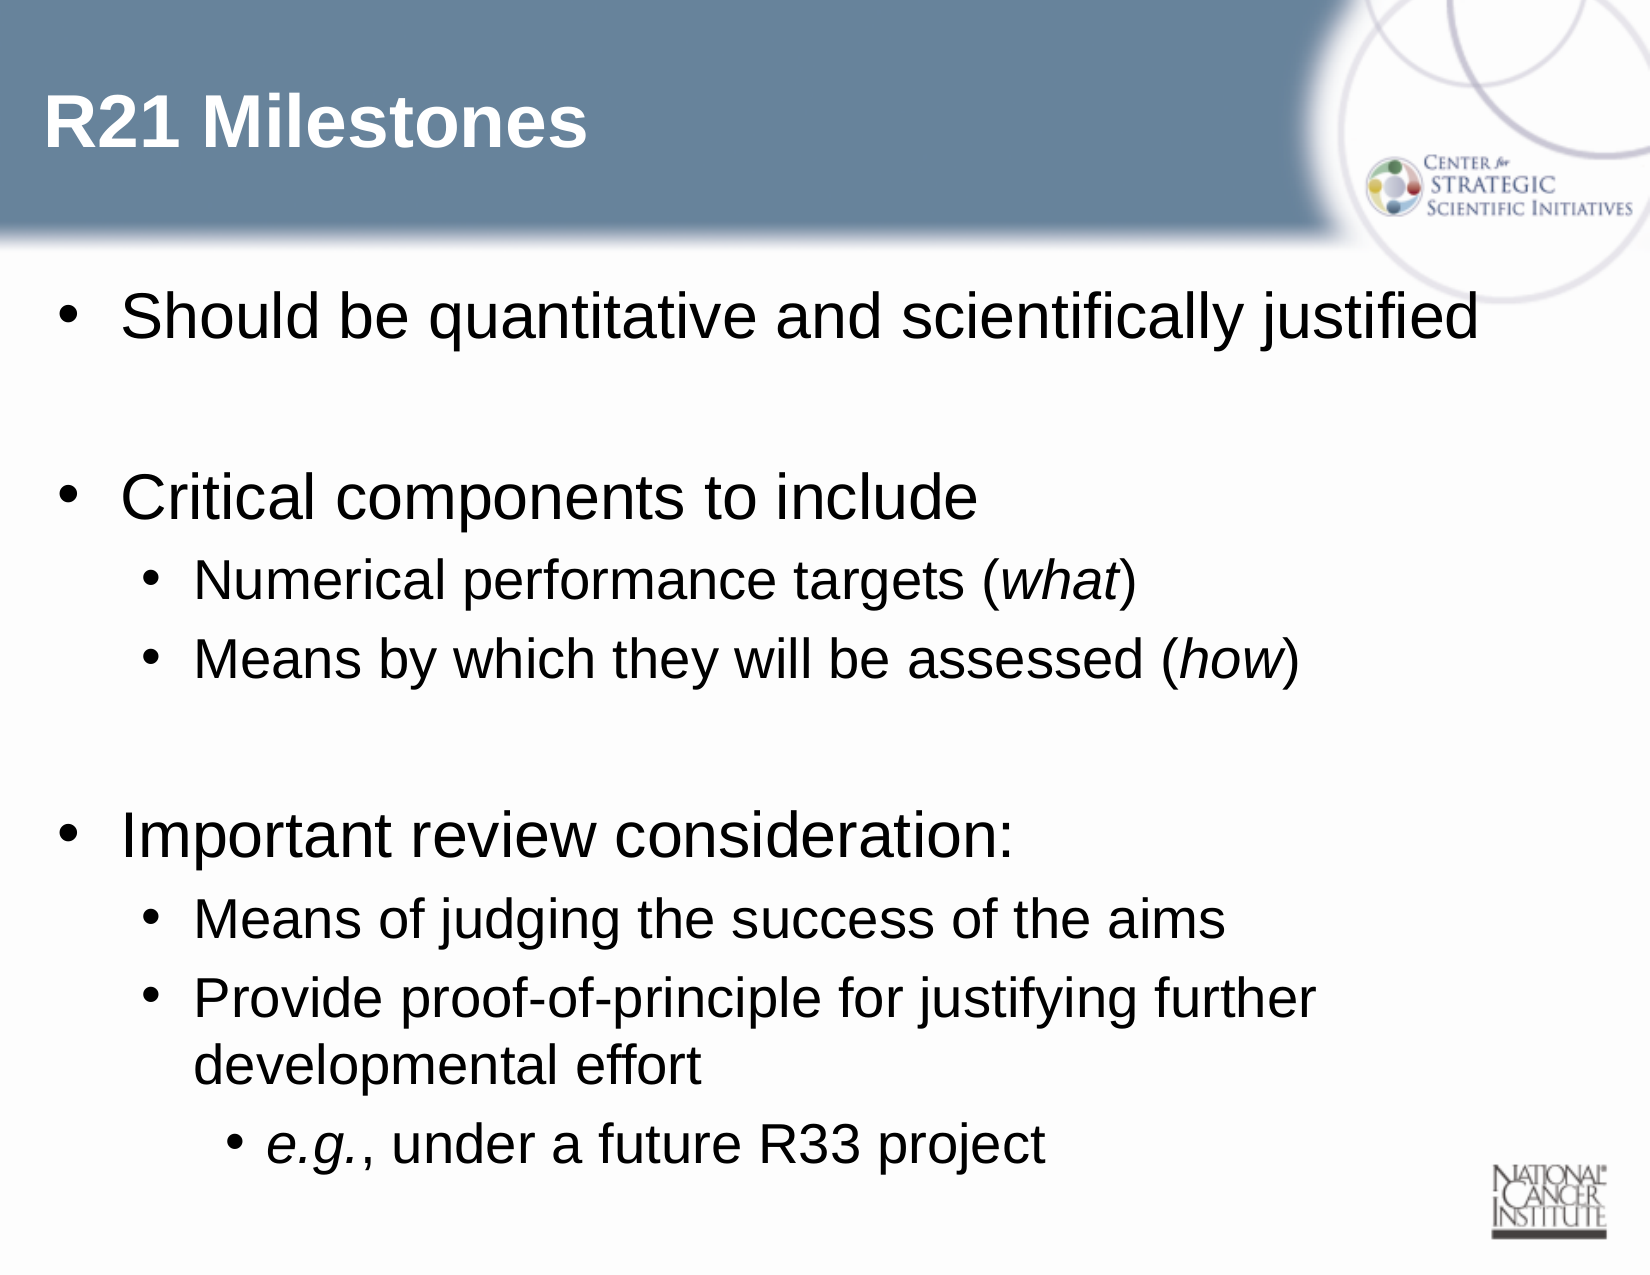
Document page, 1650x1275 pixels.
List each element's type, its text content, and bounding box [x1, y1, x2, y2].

title R21 Milestones [26, 35, 1293, 199]
picture [0, 0, 1650, 1275]
list Should be quantitative and scientifically justified Critical components to include Numerical performance targets (what) Means by which they will be assessed (how) Important review consideration: Means of judging the success of the aims Provide proof-of-principle for justifying further developmental effort e.g., under a future R33 project [41, 265, 1527, 1148]
